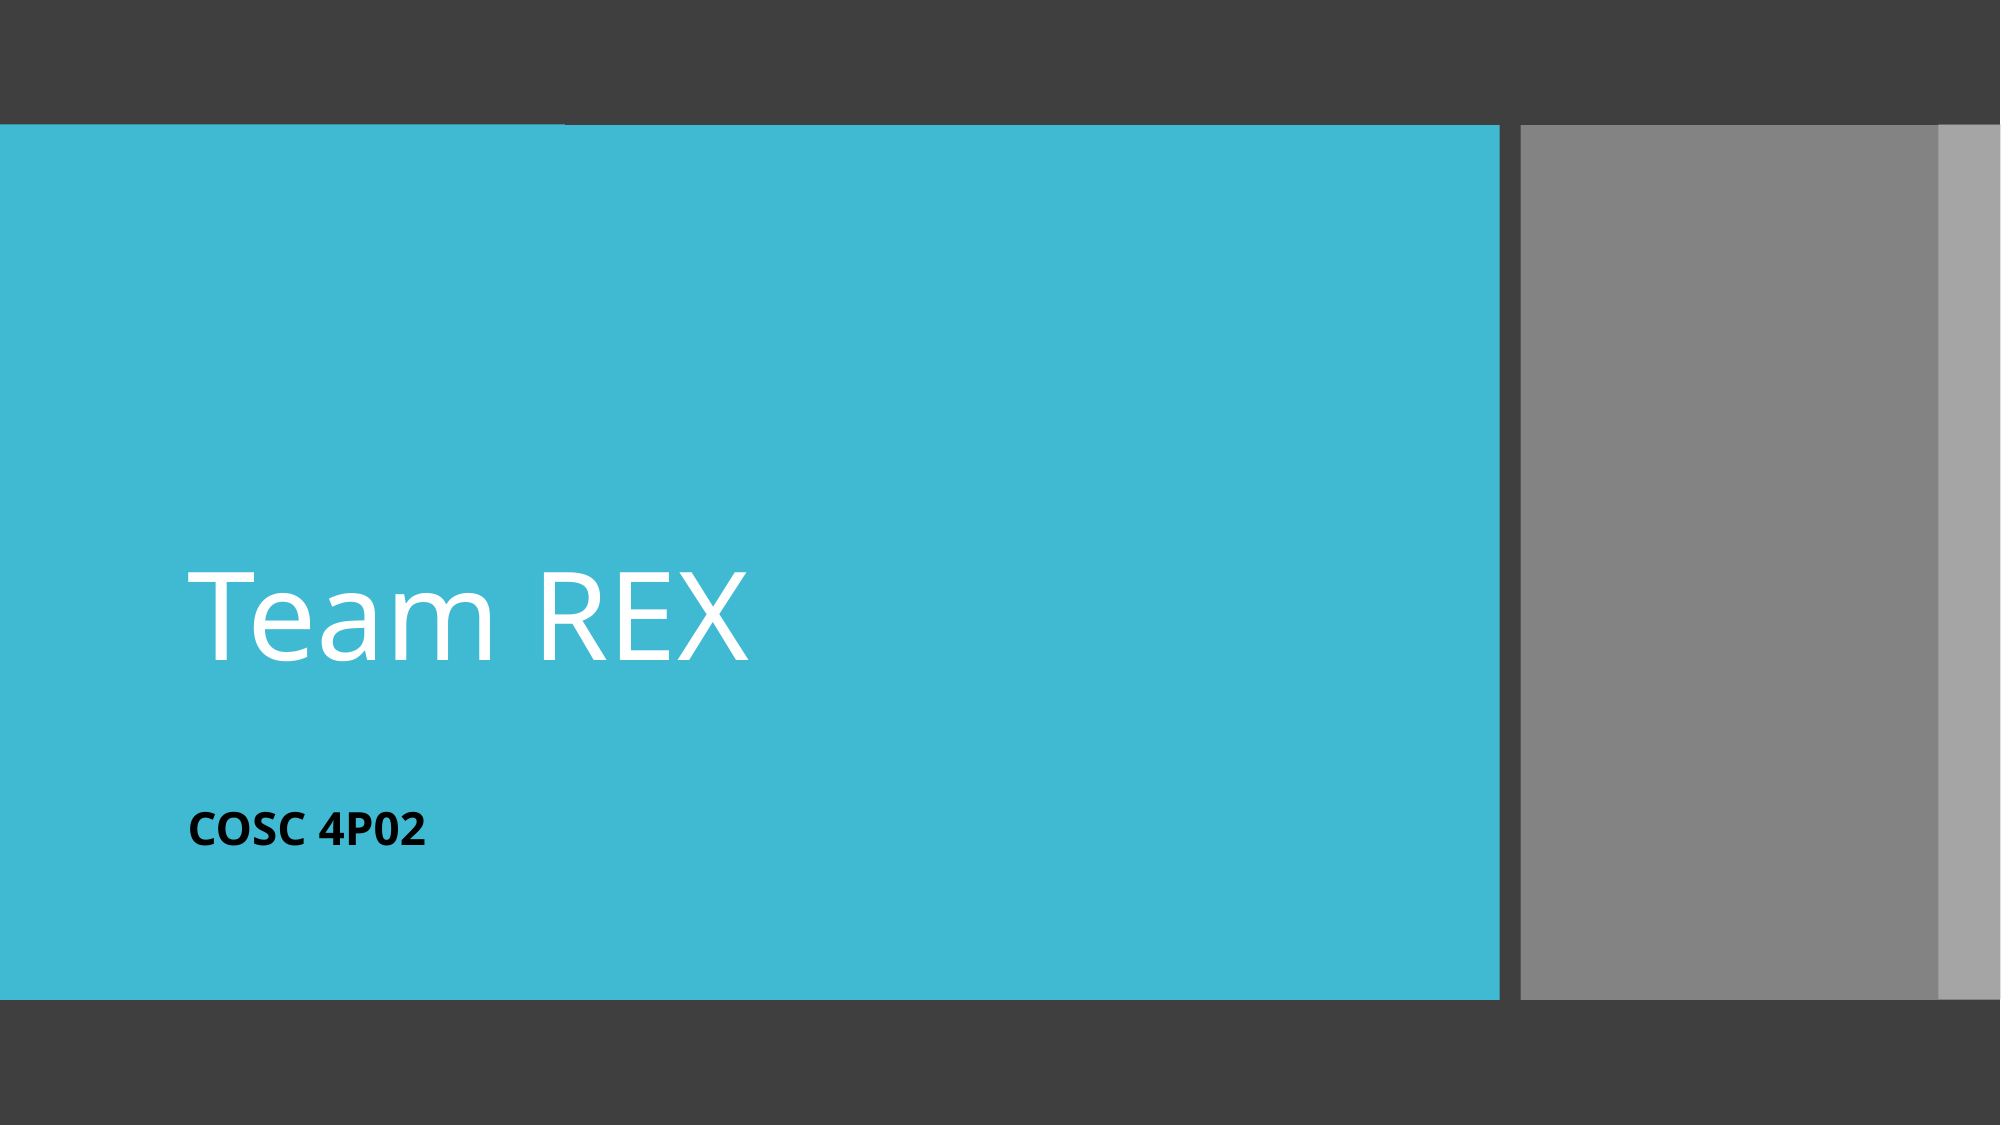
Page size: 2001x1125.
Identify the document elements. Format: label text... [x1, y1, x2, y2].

title Team REX [172, 105, 1808, 695]
subtitle COSC 4P02 [172, 798, 1467, 974]
